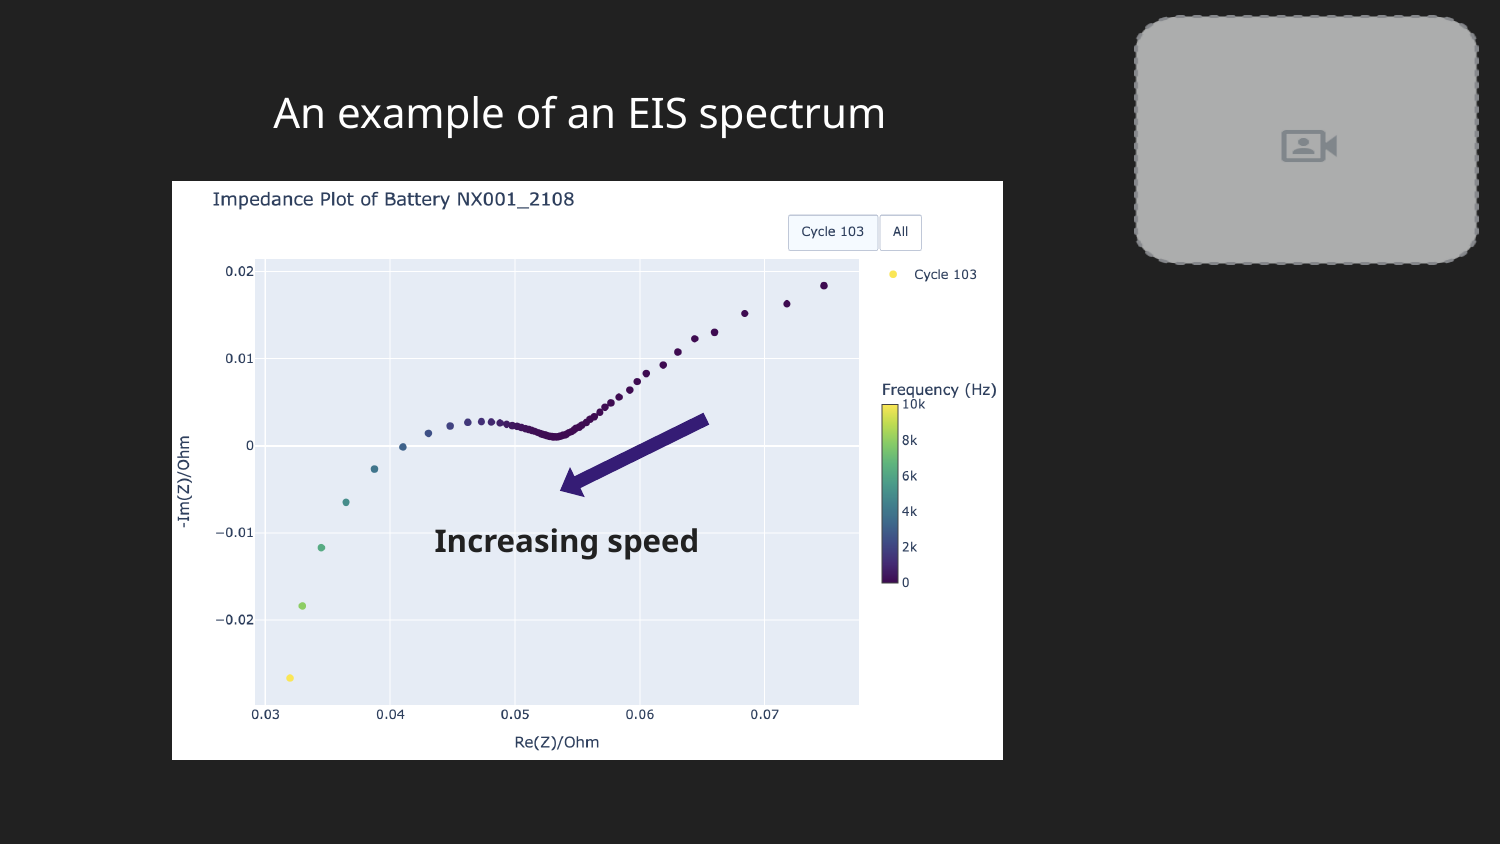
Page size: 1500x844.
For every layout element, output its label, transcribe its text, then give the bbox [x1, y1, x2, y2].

picture [1134, 14, 1479, 266]
title An example of an EIS spectrum [0, 71, 1129, 164]
picture [172, 181, 1003, 761]
